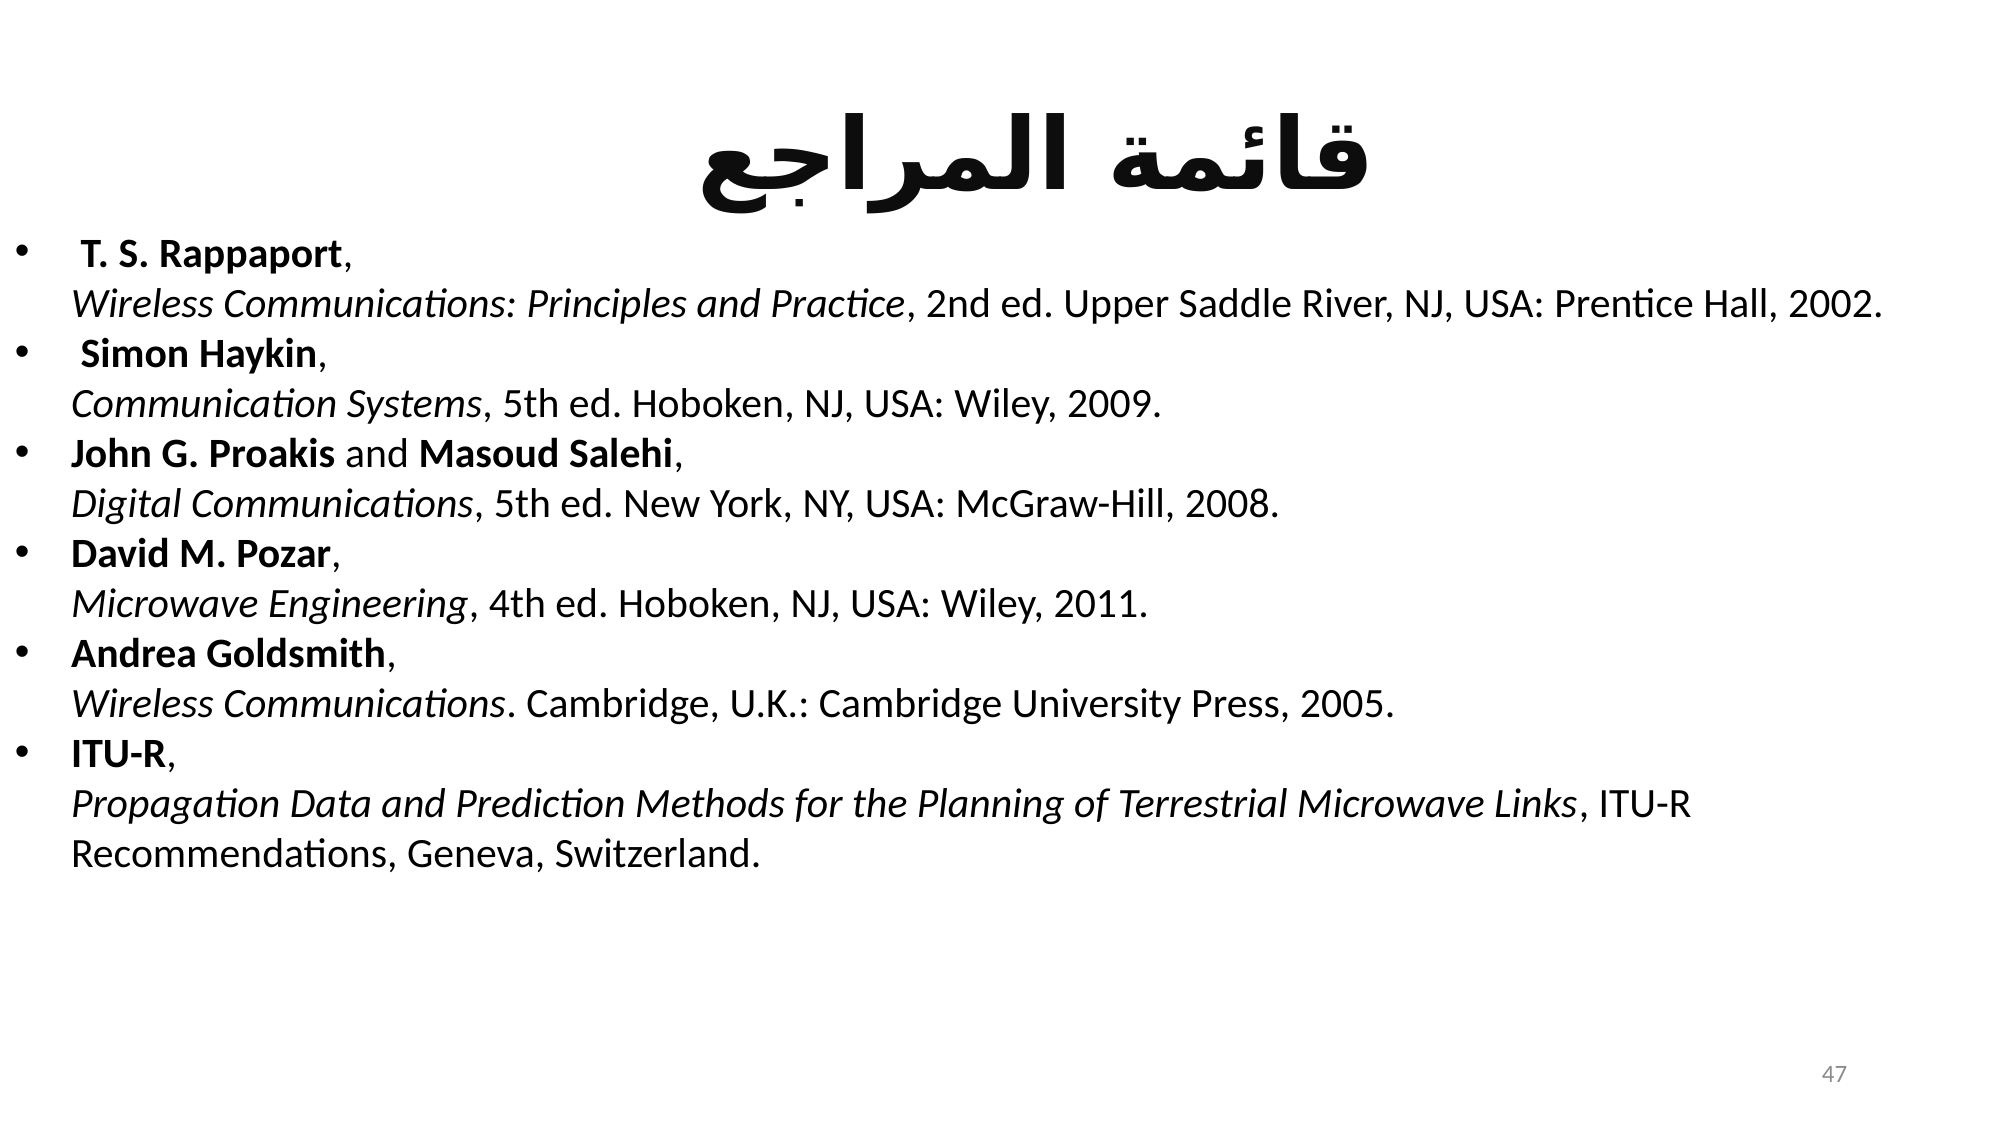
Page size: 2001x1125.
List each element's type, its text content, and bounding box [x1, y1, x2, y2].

slide_number 47 [1412, 1042, 1863, 1103]
text_box قائمة المراجع [648, 22, 1425, 218]
text_box T. S. Rappaport, Wireless Communications: Principles and Practice, 2nd ed. Upper Saddle River, NJ, USA: Prentice Hall, 2002. Simon Haykin, Communication Systems, 5th ed. Hoboken, NJ, USA: Wiley, 2009. John G. Proakis and Masoud Salehi, Digital Communications, 5th ed. New York, NY, USA: McGraw-Hill, 2008. David M. Pozar, Microwave Engineering, 4th ed. Hoboken, NJ, USA: Wiley, 2011. Andrea Goldsmith, Wireless Communications. Cambridge, U.K.: Cambridge University Press, 2005. ITU-R, Propagation Data and Prediction Methods for the Planning of Terrestrial Microwave Links, ITU-R Recommendations, Geneva, Switzerland. [0, 218, 2000, 884]
